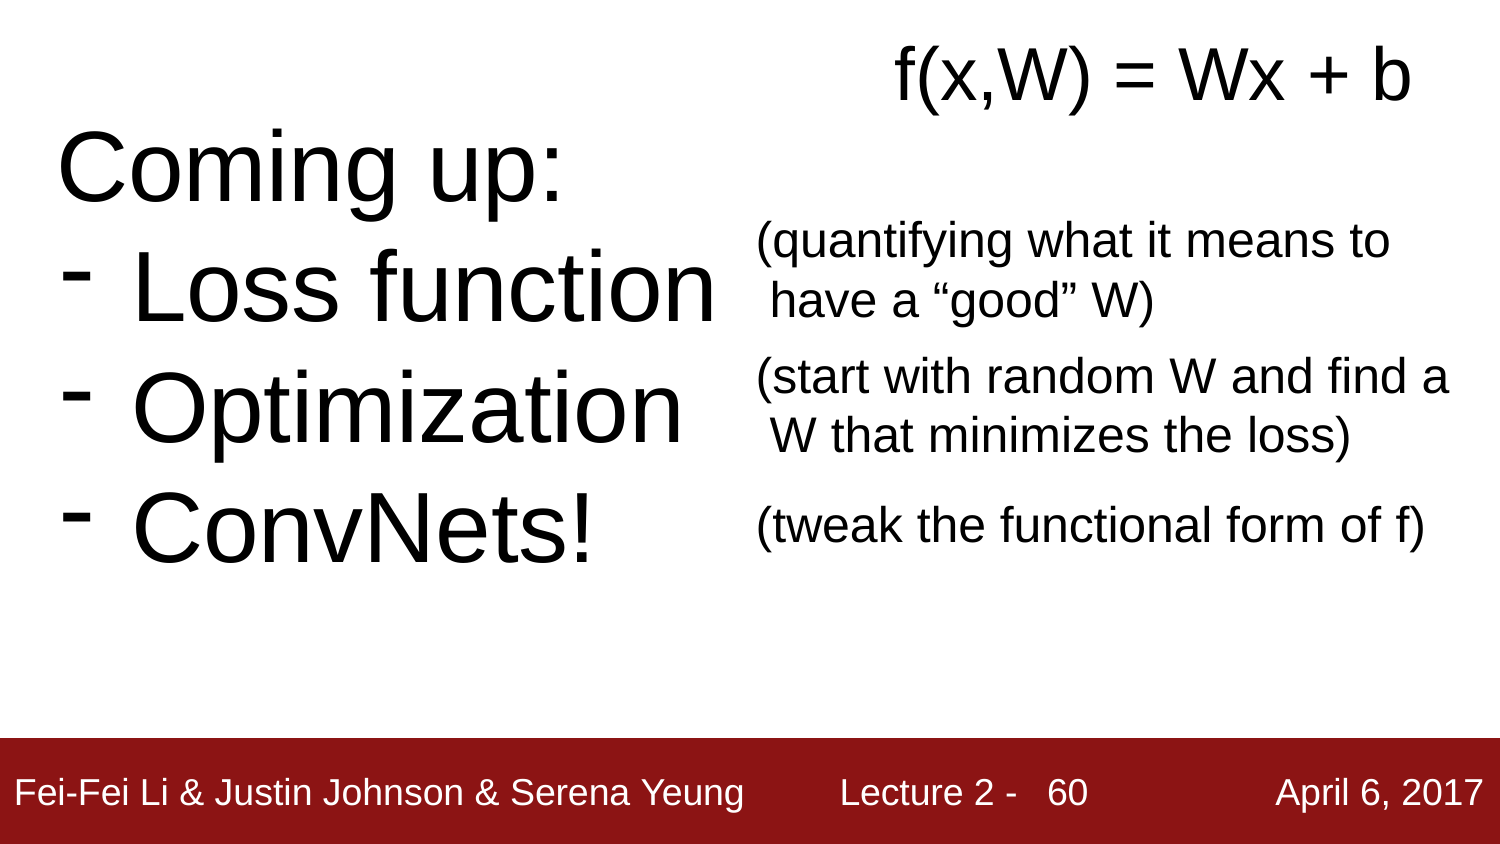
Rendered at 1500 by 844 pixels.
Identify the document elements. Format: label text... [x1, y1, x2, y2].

title f(x,W) = Wx + b [892, 23, 1417, 167]
footer April 6, 2017 [1273, 769, 1488, 844]
text_box (quantifying what it means to have a “good” W) (start with random W and find a W that minimizes the loss) (tweak the functional form of f) [753, 204, 1452, 552]
slide_number 60 [1040, 769, 1096, 844]
text_box Coming up: Loss function Optimization ConvNets! [54, 99, 722, 583]
slide_number Fei-Fei Li & Justin Johnson & Serena Yeung [11, 769, 753, 844]
text_box Lecture 2 - [837, 769, 1021, 814]
